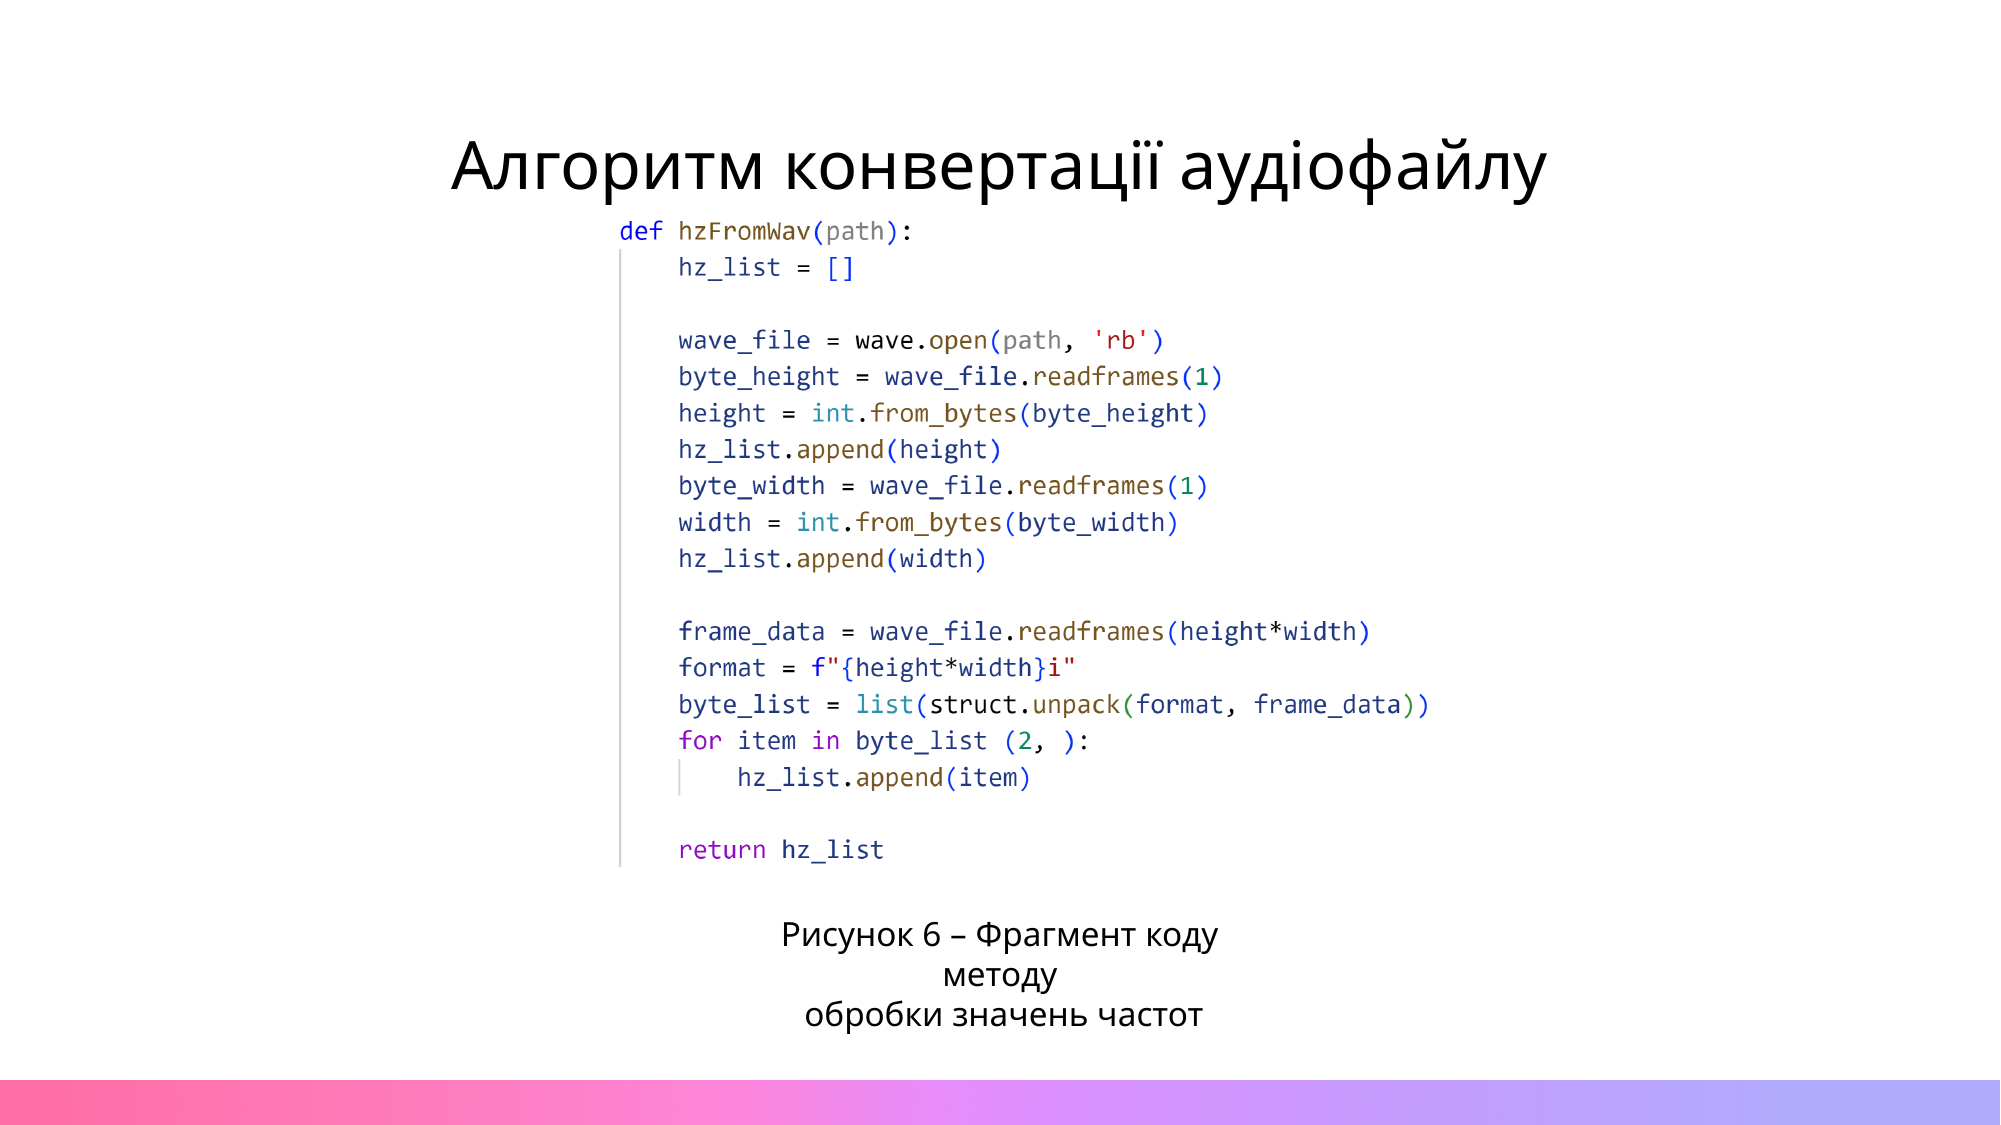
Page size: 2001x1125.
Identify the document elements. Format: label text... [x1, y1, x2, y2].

text_box Рисунок 6 – Фрагмент коду методу обробки значень частот [723, 906, 1277, 1015]
picture [604, 211, 1447, 867]
picture [0, 1080, 2000, 1125]
text_box Алгоритм конвертації аудіофайлу [338, 36, 1662, 212]
